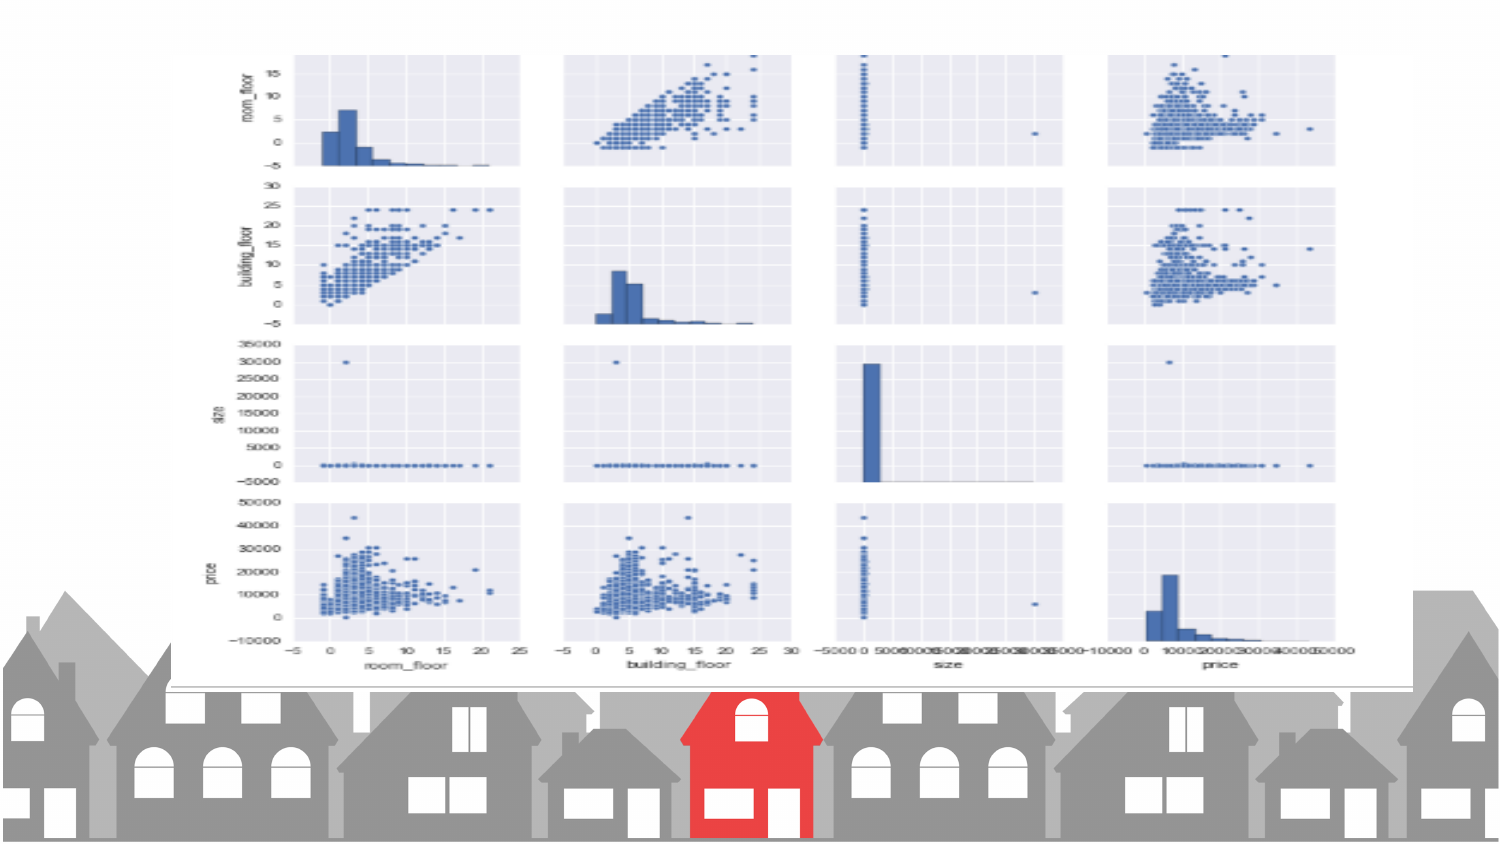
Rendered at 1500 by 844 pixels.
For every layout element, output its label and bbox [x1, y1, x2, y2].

picture [0, 0, 1500, 844]
list [170, 55, 1413, 692]
